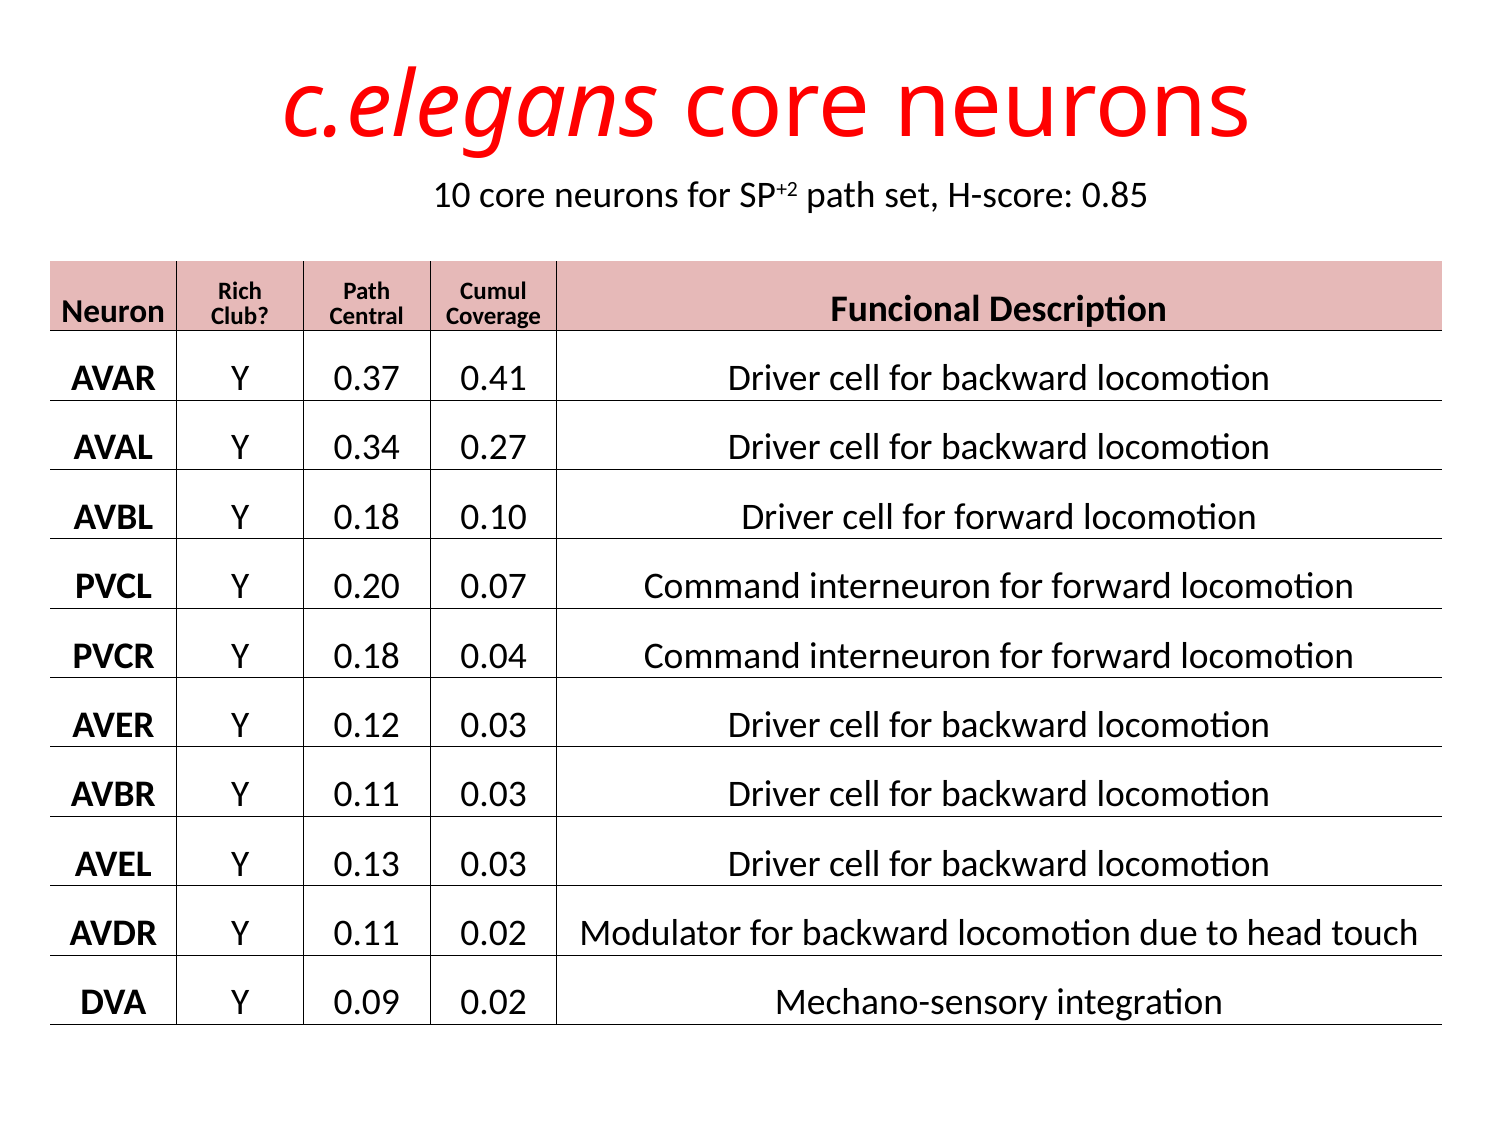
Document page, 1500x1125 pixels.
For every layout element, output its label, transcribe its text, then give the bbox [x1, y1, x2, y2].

table_cell Y [177, 747, 303, 816]
table_cell Y [177, 678, 303, 746]
table_cell 0.02 [431, 956, 556, 1024]
table_cell AVDR [50, 886, 176, 955]
table_cell Driver cell for backward locomotion [557, 678, 1442, 746]
table_cell 0.02 [431, 886, 556, 955]
table_cell Y [177, 401, 303, 469]
table_cell Y [177, 956, 303, 1024]
table_cell Modulator for backward locomotion due to head touch [557, 886, 1442, 955]
table_cell 0.34 [304, 401, 430, 469]
table_cell 0.03 [431, 747, 556, 816]
table_cell AVBL [50, 470, 176, 538]
table_header Path Central [304, 261, 430, 330]
table_cell 0.13 [304, 817, 430, 885]
table_cell PVCL [50, 539, 176, 608]
table_header Funcional Description [557, 261, 1442, 330]
table_cell 0.37 [304, 331, 430, 400]
table_cell 0.11 [304, 747, 430, 816]
table_cell Y [177, 817, 303, 885]
table_cell DVA [50, 956, 176, 1024]
table_cell Driver cell for backward locomotion [557, 747, 1442, 816]
table_cell AVER [50, 678, 176, 746]
table_cell Command interneuron for forward locomotion [557, 539, 1442, 608]
table_cell 0.04 [431, 609, 556, 677]
table_cell 0.18 [304, 609, 430, 677]
table_cell Mechano-sensory integration [557, 956, 1442, 1024]
table_cell 0.20 [304, 539, 430, 608]
table_cell AVAR [50, 331, 176, 400]
table_header Neuron [50, 261, 176, 330]
table_cell 0.11 [304, 886, 430, 955]
table_cell 0.18 [304, 470, 430, 538]
table_cell Y [177, 470, 303, 538]
table_header Rich Club? [177, 261, 303, 330]
table_cell Driver cell for backward locomotion [557, 401, 1442, 469]
table_cell 0.41 [431, 331, 556, 400]
table_cell 0.03 [431, 817, 556, 885]
table_cell Y [177, 539, 303, 608]
table_cell 0.09 [304, 956, 430, 1024]
table_cell AVEL [50, 817, 176, 885]
table_cell 0.27 [431, 401, 556, 469]
title c.elegans core neurons [91, 5, 1442, 194]
table_cell 0.10 [431, 470, 556, 538]
table_cell 0.07 [431, 539, 556, 608]
table_cell PVCR [50, 609, 176, 677]
table_cell Driver cell for forward locomotion [557, 470, 1442, 538]
table_cell Driver cell for backward locomotion [557, 331, 1442, 400]
table_cell Y [177, 609, 303, 677]
table_cell Y [177, 331, 303, 400]
table_cell Y [177, 886, 303, 955]
table_cell 0.12 [304, 678, 430, 746]
text_box 10 core neurons for SP+2 path set, H-score: 0.85 [399, 163, 1182, 223]
table_cell Command interneuron for forward locomotion [557, 609, 1442, 677]
table_header Cumul Coverage [431, 261, 556, 330]
table_cell AVAL [50, 401, 176, 469]
table_cell AVBR [50, 747, 176, 816]
table_cell Driver cell for backward locomotion [557, 817, 1442, 885]
table_cell 0.03 [431, 678, 556, 746]
